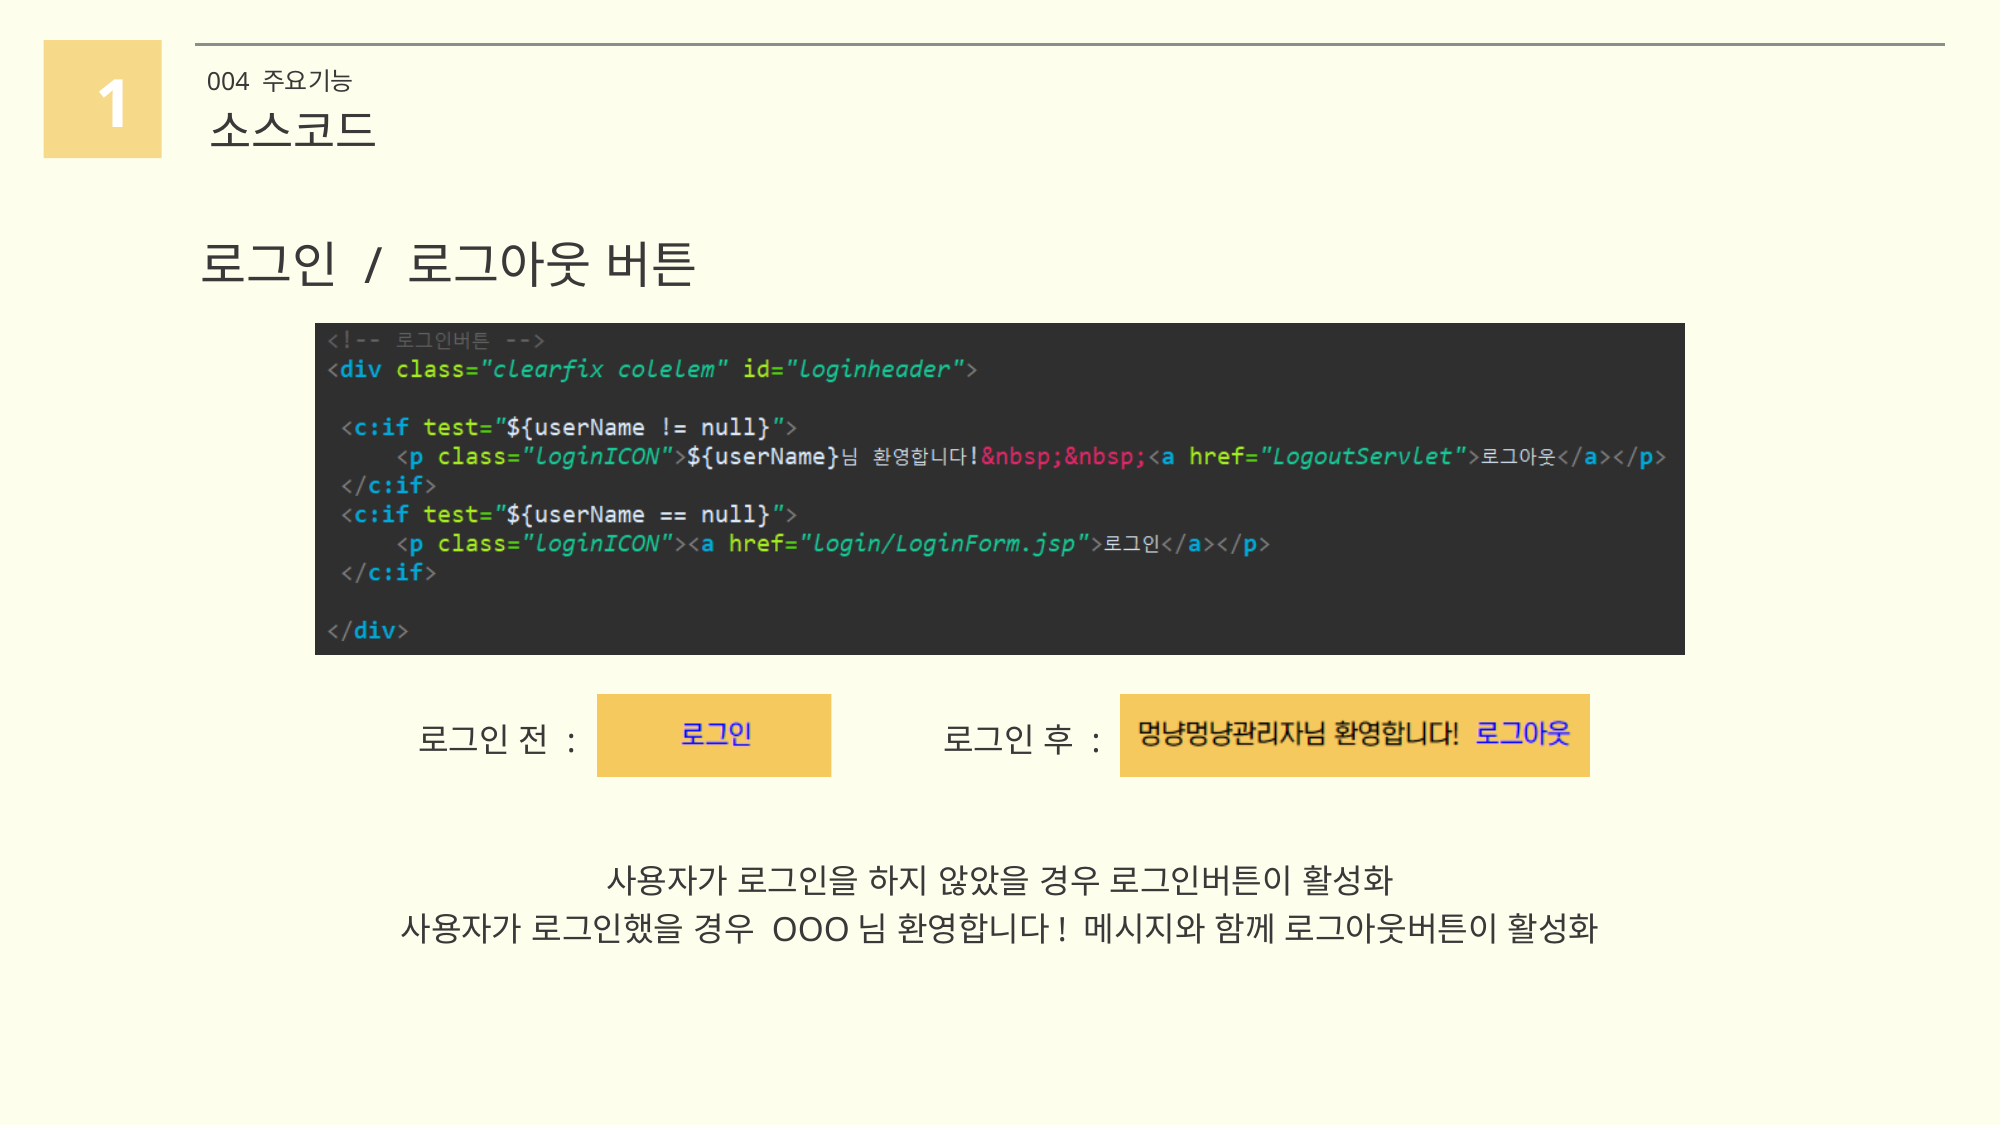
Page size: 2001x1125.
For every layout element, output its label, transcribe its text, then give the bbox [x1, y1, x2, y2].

picture [315, 323, 1685, 656]
text_box 1 [80, 52, 123, 148]
picture [595, 694, 832, 777]
text_box 로그인 전 : [403, 703, 595, 767]
text_box [42, 39, 163, 159]
text_box 로그인 / 로그아웃 버튼 [185, 225, 713, 301]
picture [1120, 694, 1590, 777]
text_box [194, 57, 392, 167]
text_box 사용자가 로그인을 하지 않았을 경우 로그인버튼이 활성화 사용자가 로그인했을 경우 OOO님 환영합니다! 메시지와 함께 로그아웃버튼이 활성화 [385, 844, 1615, 955]
text_box 로그인 후 : [928, 703, 1120, 767]
